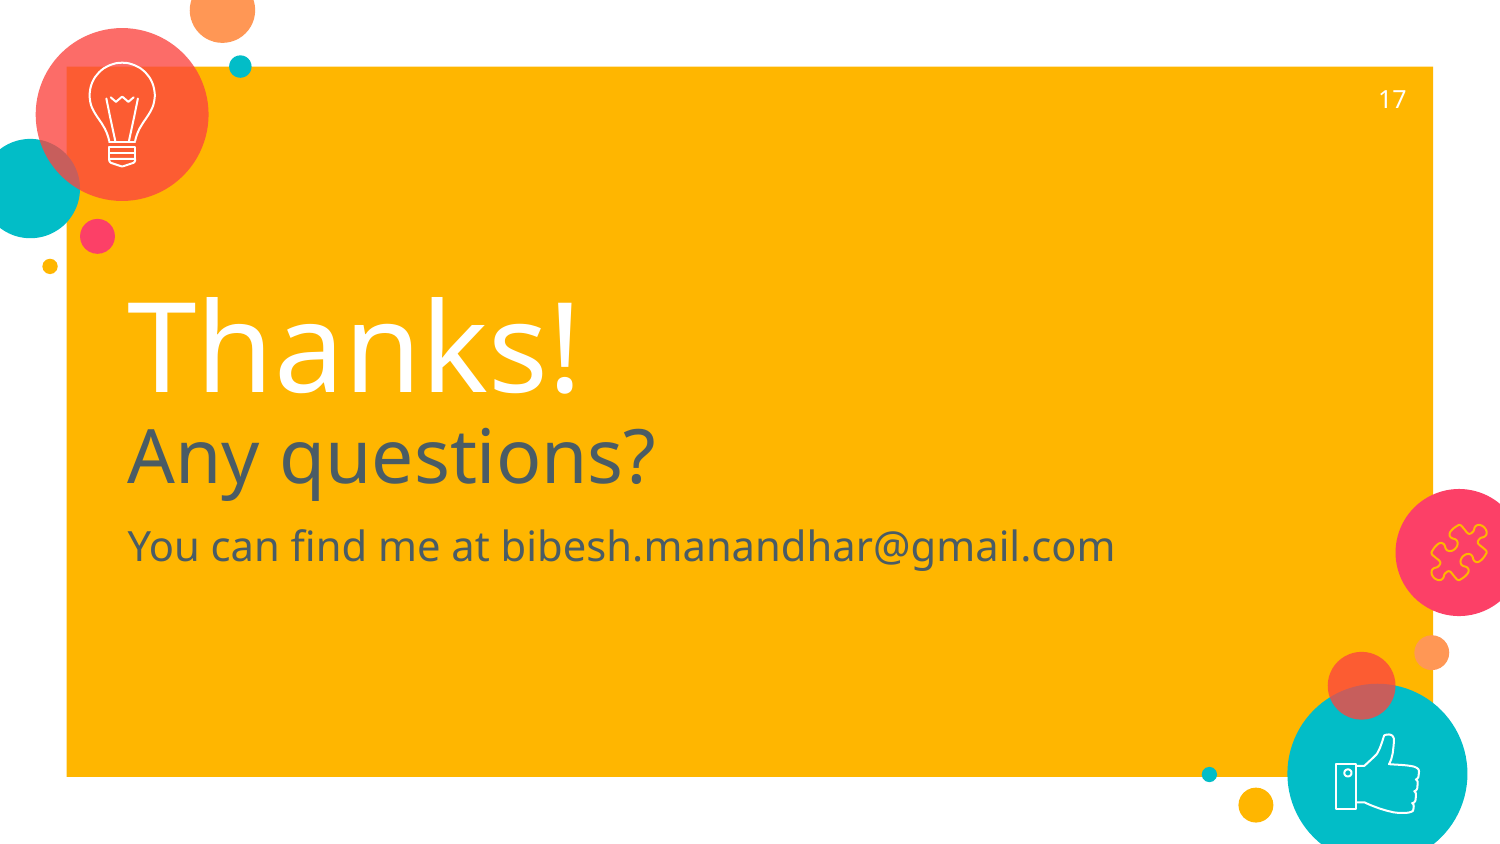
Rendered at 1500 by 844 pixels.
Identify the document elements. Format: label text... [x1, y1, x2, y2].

subtitle Any questions? You can find me at bibesh.manandhar@gmail.com [112, 394, 1195, 685]
slide_number 17 [1331, 68, 1422, 134]
title Thanks! [112, 247, 1195, 394]
